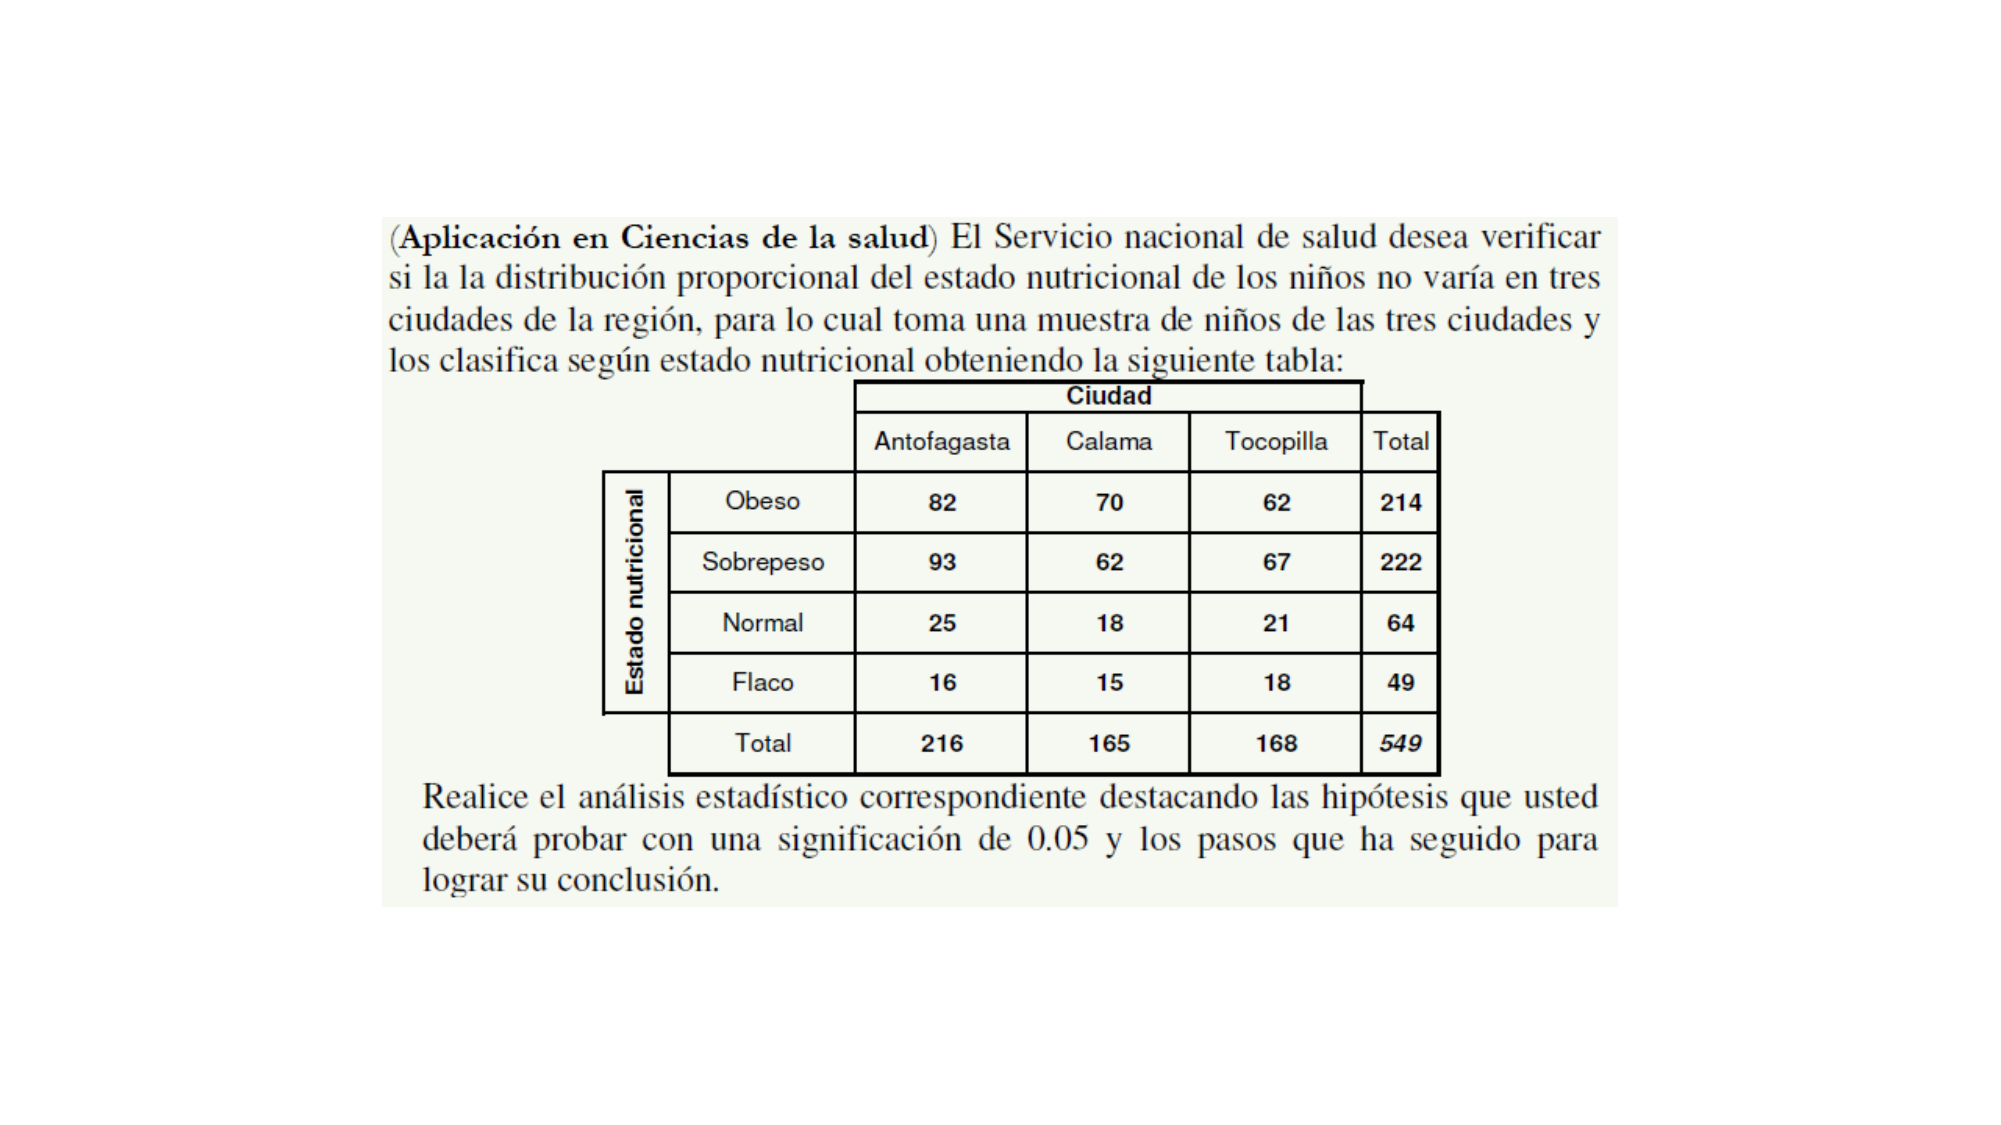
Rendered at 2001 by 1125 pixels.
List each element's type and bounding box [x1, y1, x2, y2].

picture [381, 217, 1618, 907]
